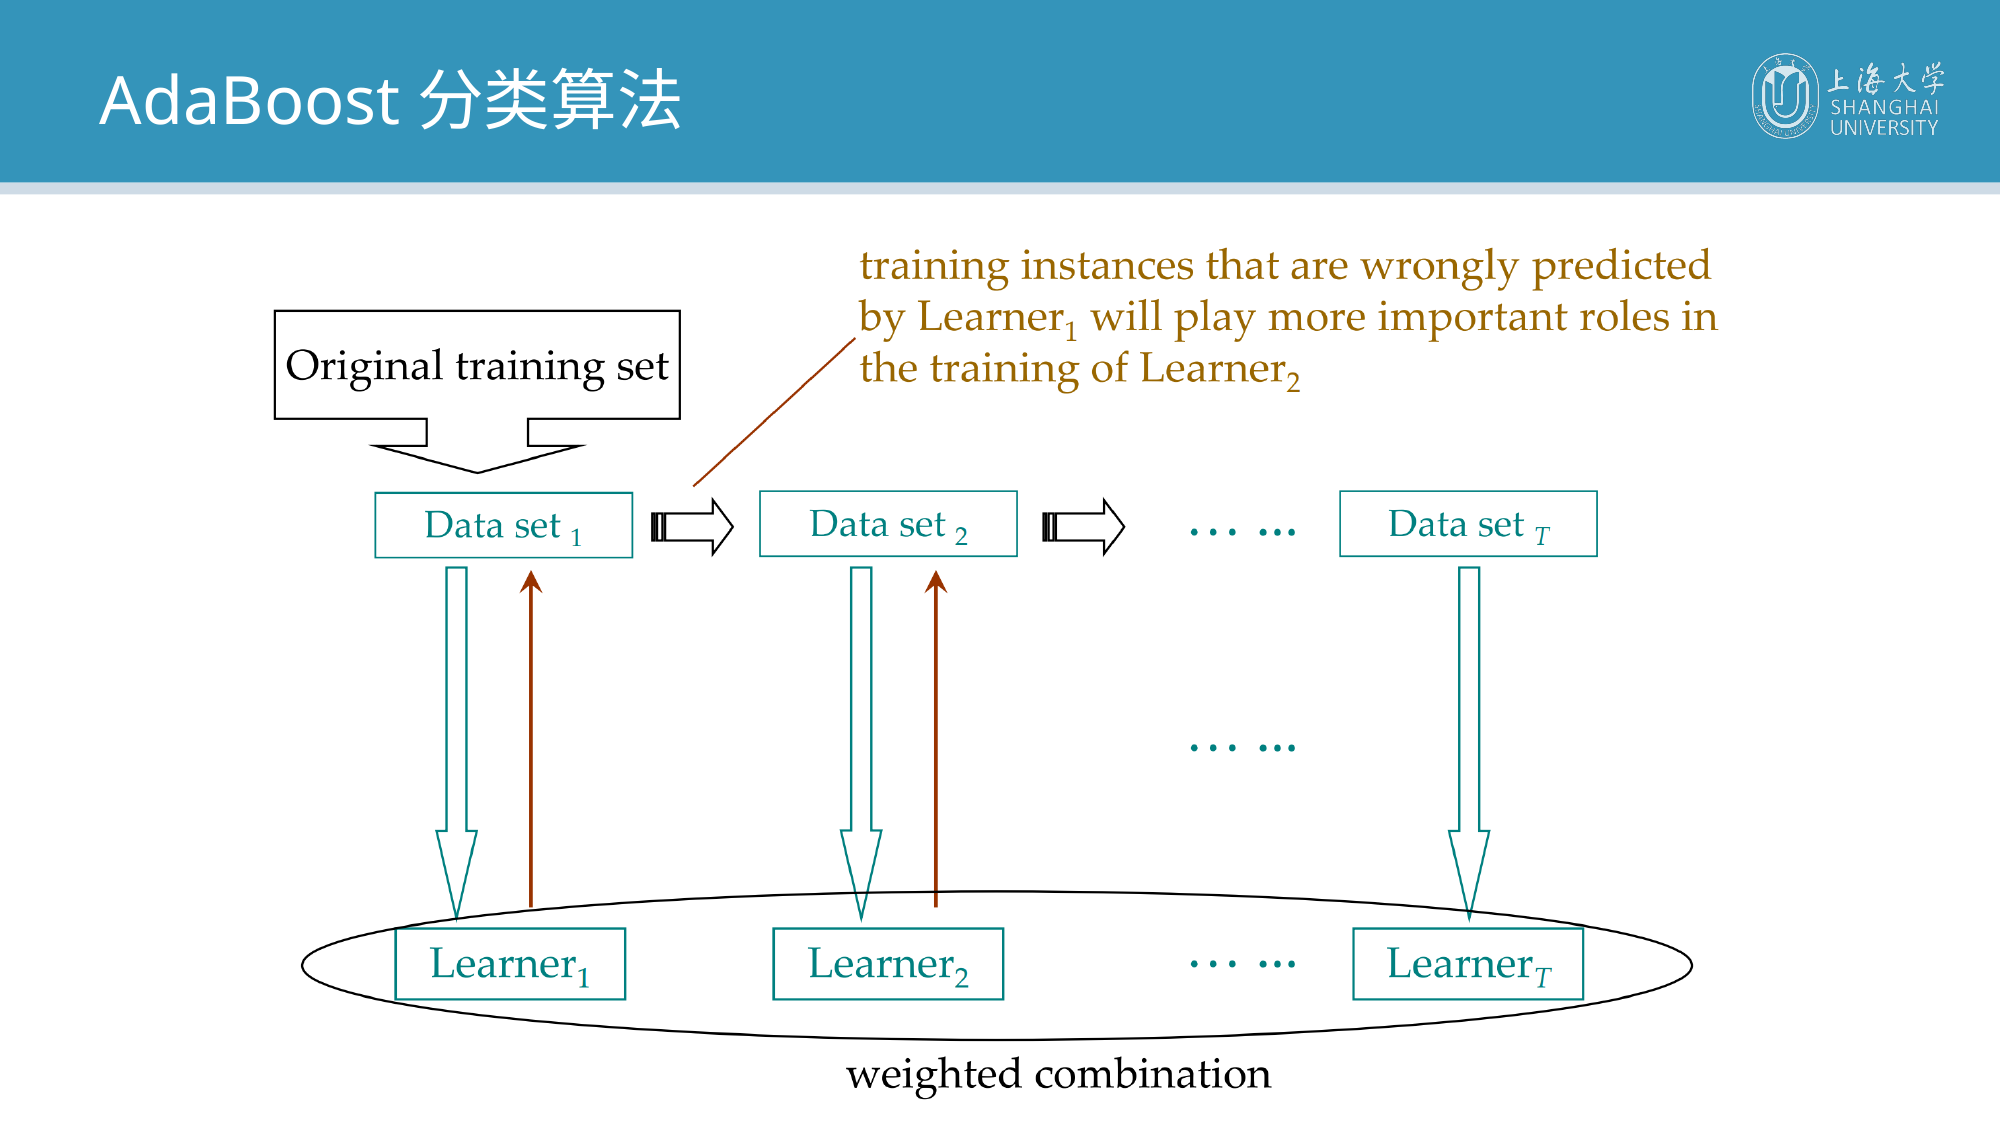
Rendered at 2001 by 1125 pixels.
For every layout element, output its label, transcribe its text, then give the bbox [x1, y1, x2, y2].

picture [1752, 53, 1944, 139]
picture [245, 206, 1755, 1105]
list AdaBoost分类算法 [84, 50, 1731, 143]
